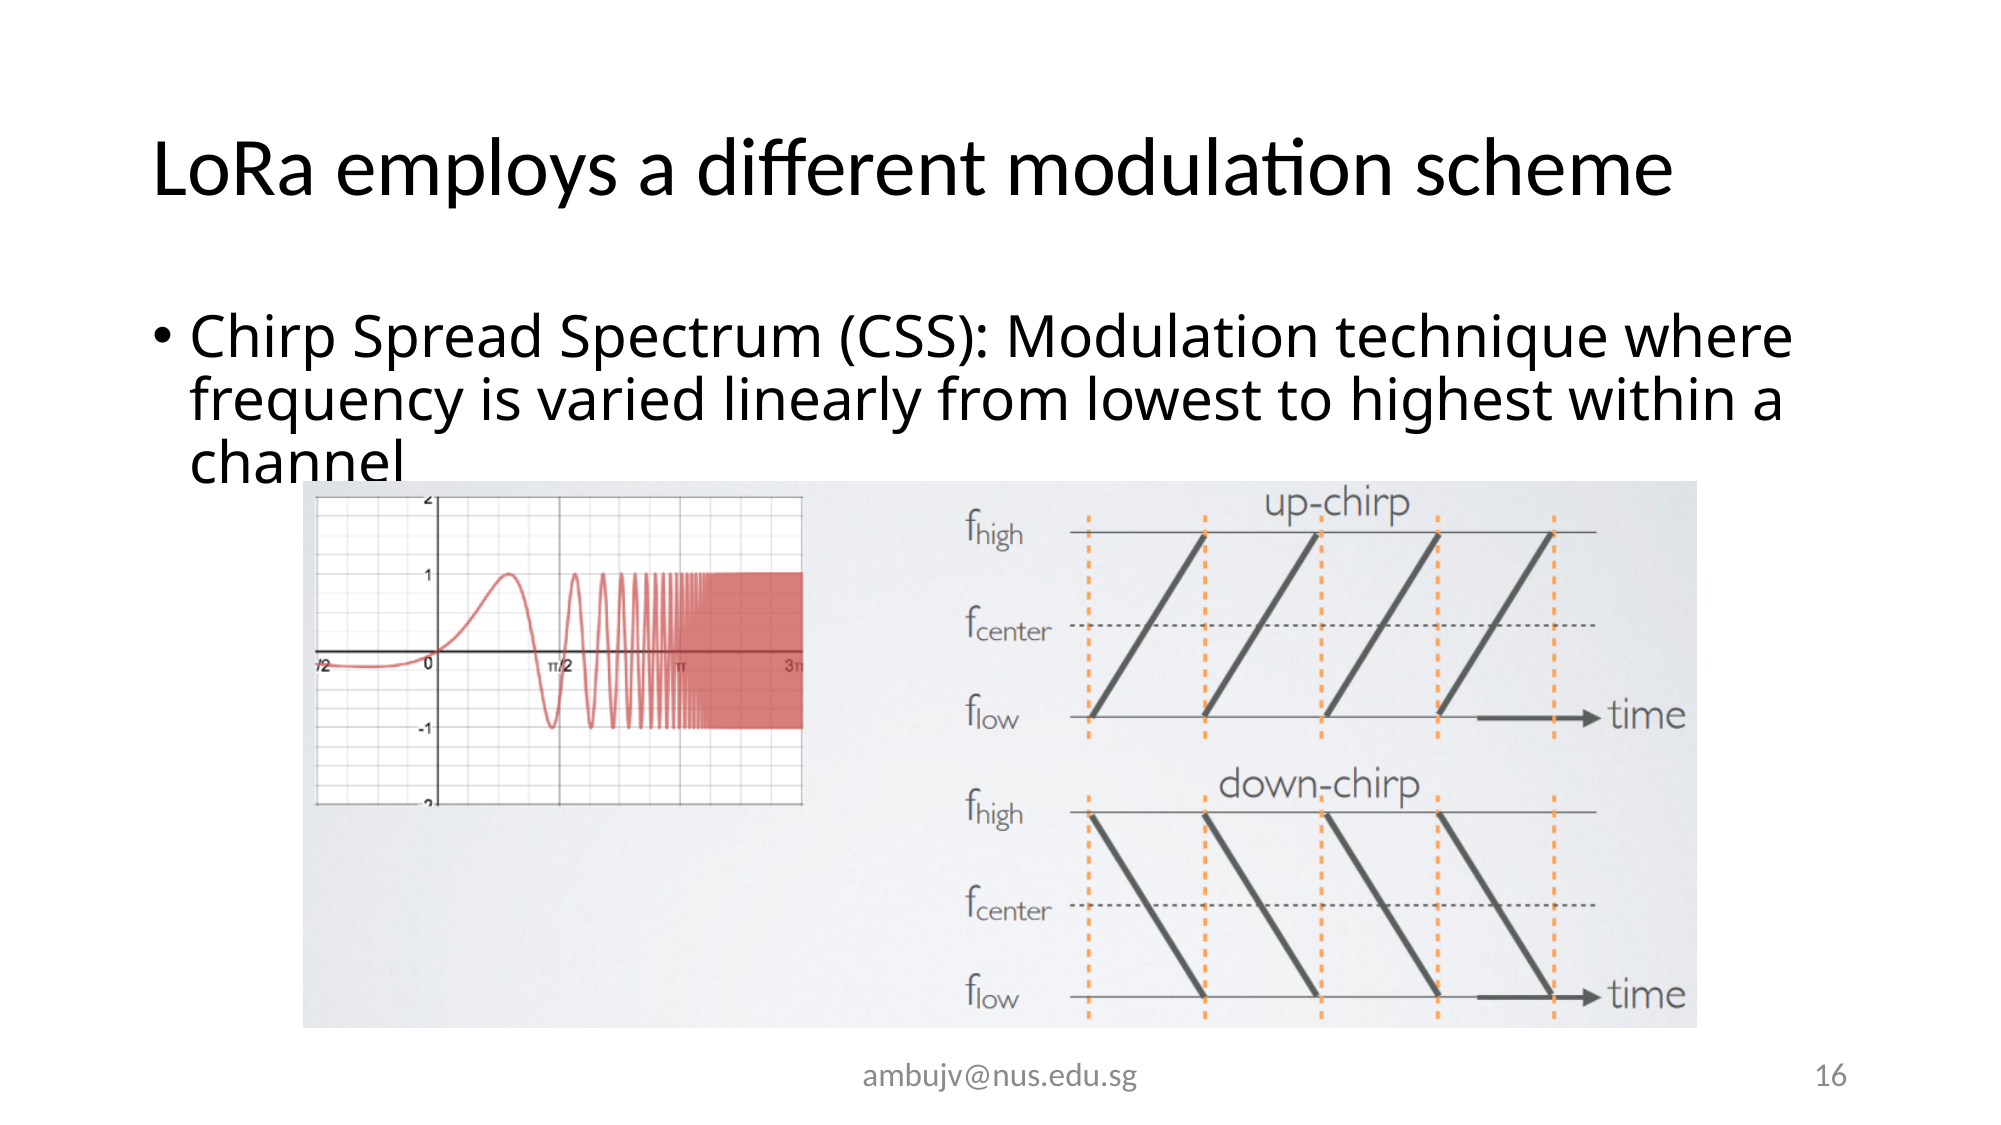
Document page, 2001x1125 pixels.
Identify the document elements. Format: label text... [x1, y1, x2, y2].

title LoRa employs a different modulation scheme [137, 59, 1863, 278]
slide_number 16 [1412, 1042, 1863, 1103]
footer ambujv@nus.edu.sg [662, 1042, 1338, 1103]
picture [303, 481, 1697, 1028]
list Chirp Spread Spectrum (CSS): Modulation technique where frequency is varied linearly from lowest to highest within a channel [137, 299, 1863, 1014]
